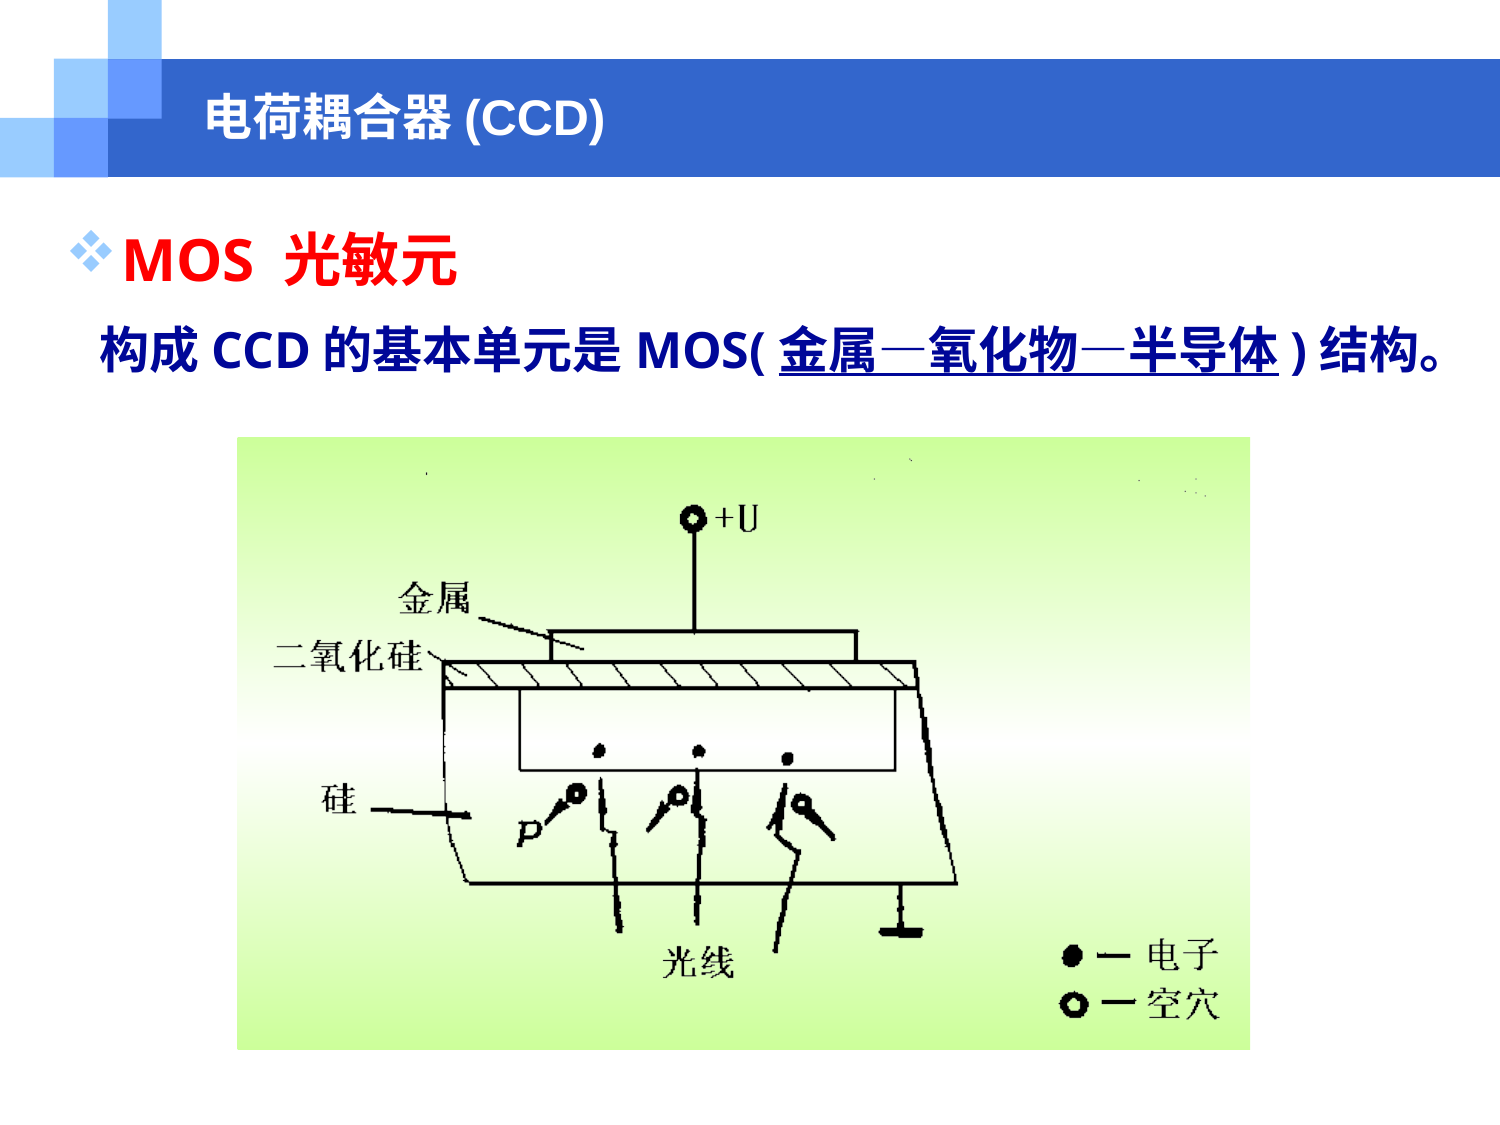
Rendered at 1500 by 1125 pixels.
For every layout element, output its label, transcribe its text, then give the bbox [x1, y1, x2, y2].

picture [237, 437, 1250, 1050]
list MOS 光敏元 构成CCD的基本单元是MOS(金属—氧化物—半导体)结构。 [50, 212, 1438, 438]
text_box 电荷耦合器(CCD) [187, 74, 1400, 155]
